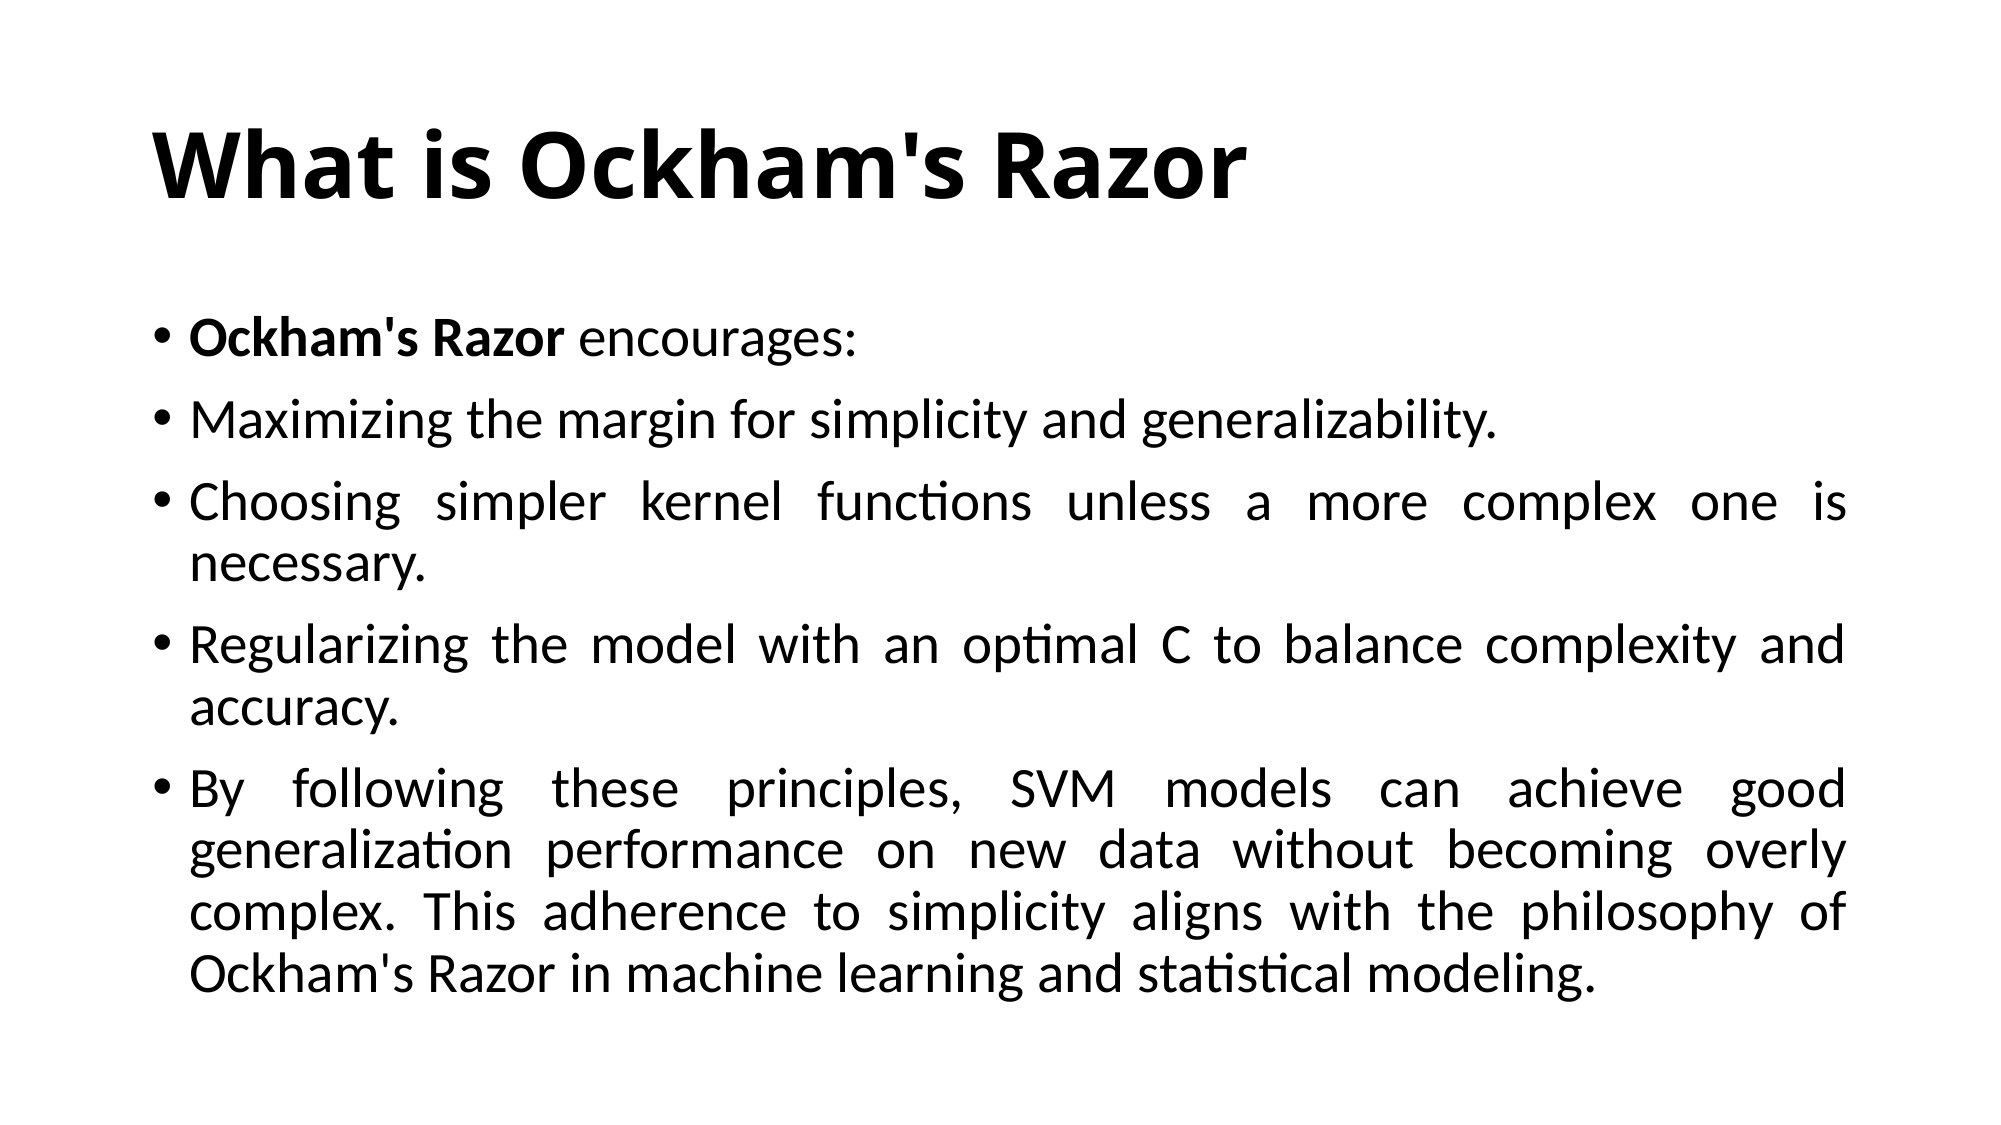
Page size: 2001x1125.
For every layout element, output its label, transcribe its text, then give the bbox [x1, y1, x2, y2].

list Ockham's Razor encourages: Maximizing the margin for simplicity and generalizability. Choosing simpler kernel functions unless a more complex one is necessary. Regularizing the model with an optimal C to balance complexity and accuracy. By following these principles, SVM models can achieve good generalization performance on new data without becoming overly complex. This adherence to simplicity aligns with the philosophy of Ockham's Razor in machine learning and statistical modeling. [137, 299, 1863, 1014]
title What is Ockham's Razor [137, 59, 1863, 278]
